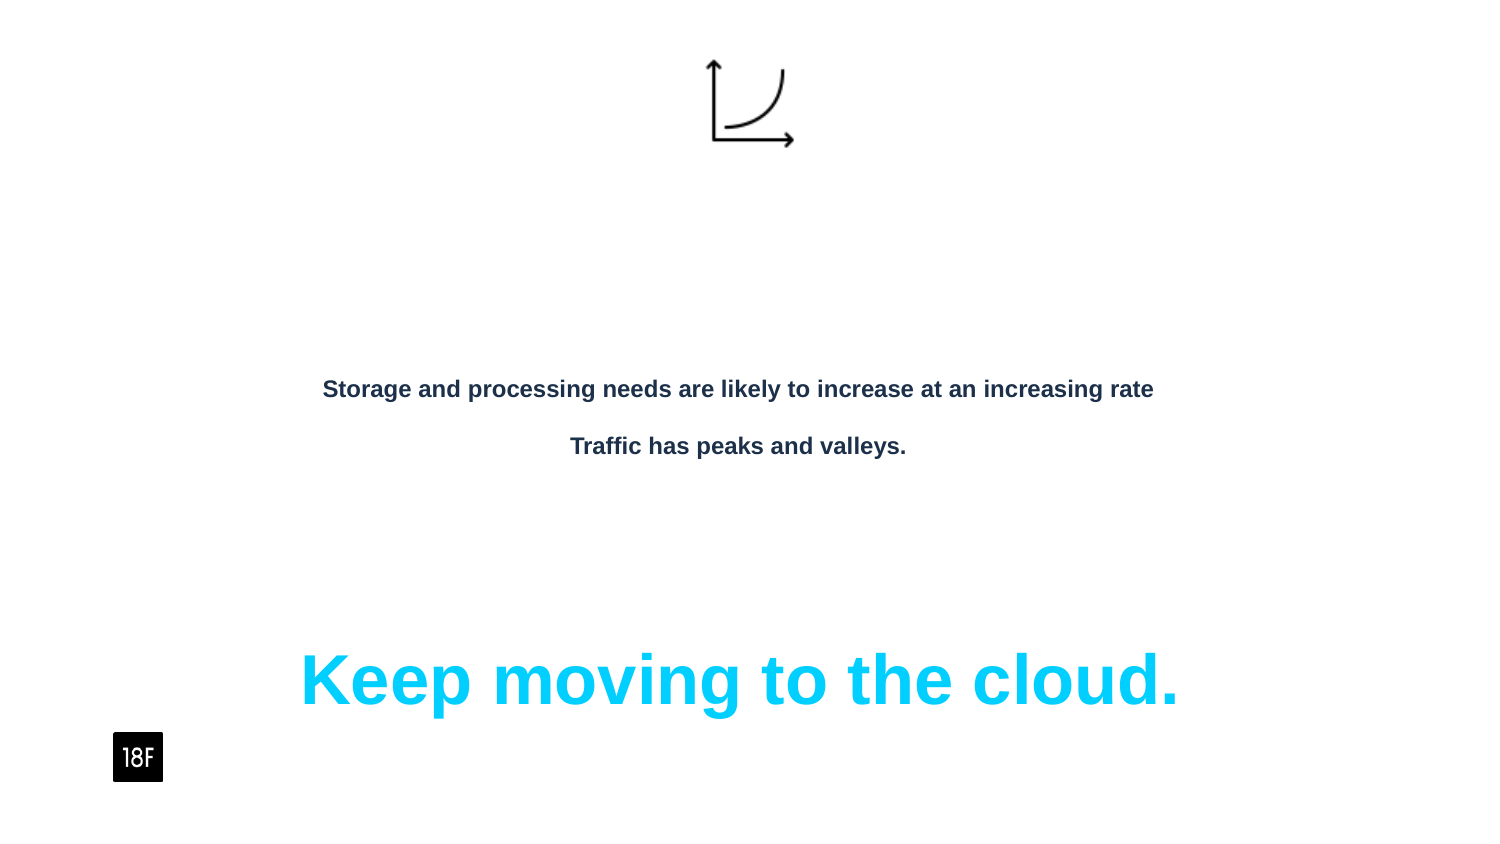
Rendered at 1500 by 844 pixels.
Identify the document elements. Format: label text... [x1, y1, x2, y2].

picture [113, 734, 163, 782]
title Storage and processing needs are likely to increase at an increasing rate Traffic has peaks and valleys. [39, 361, 1438, 501]
text_box Keep moving to the cloud. [51, 618, 1449, 734]
picture [702, 56, 798, 152]
